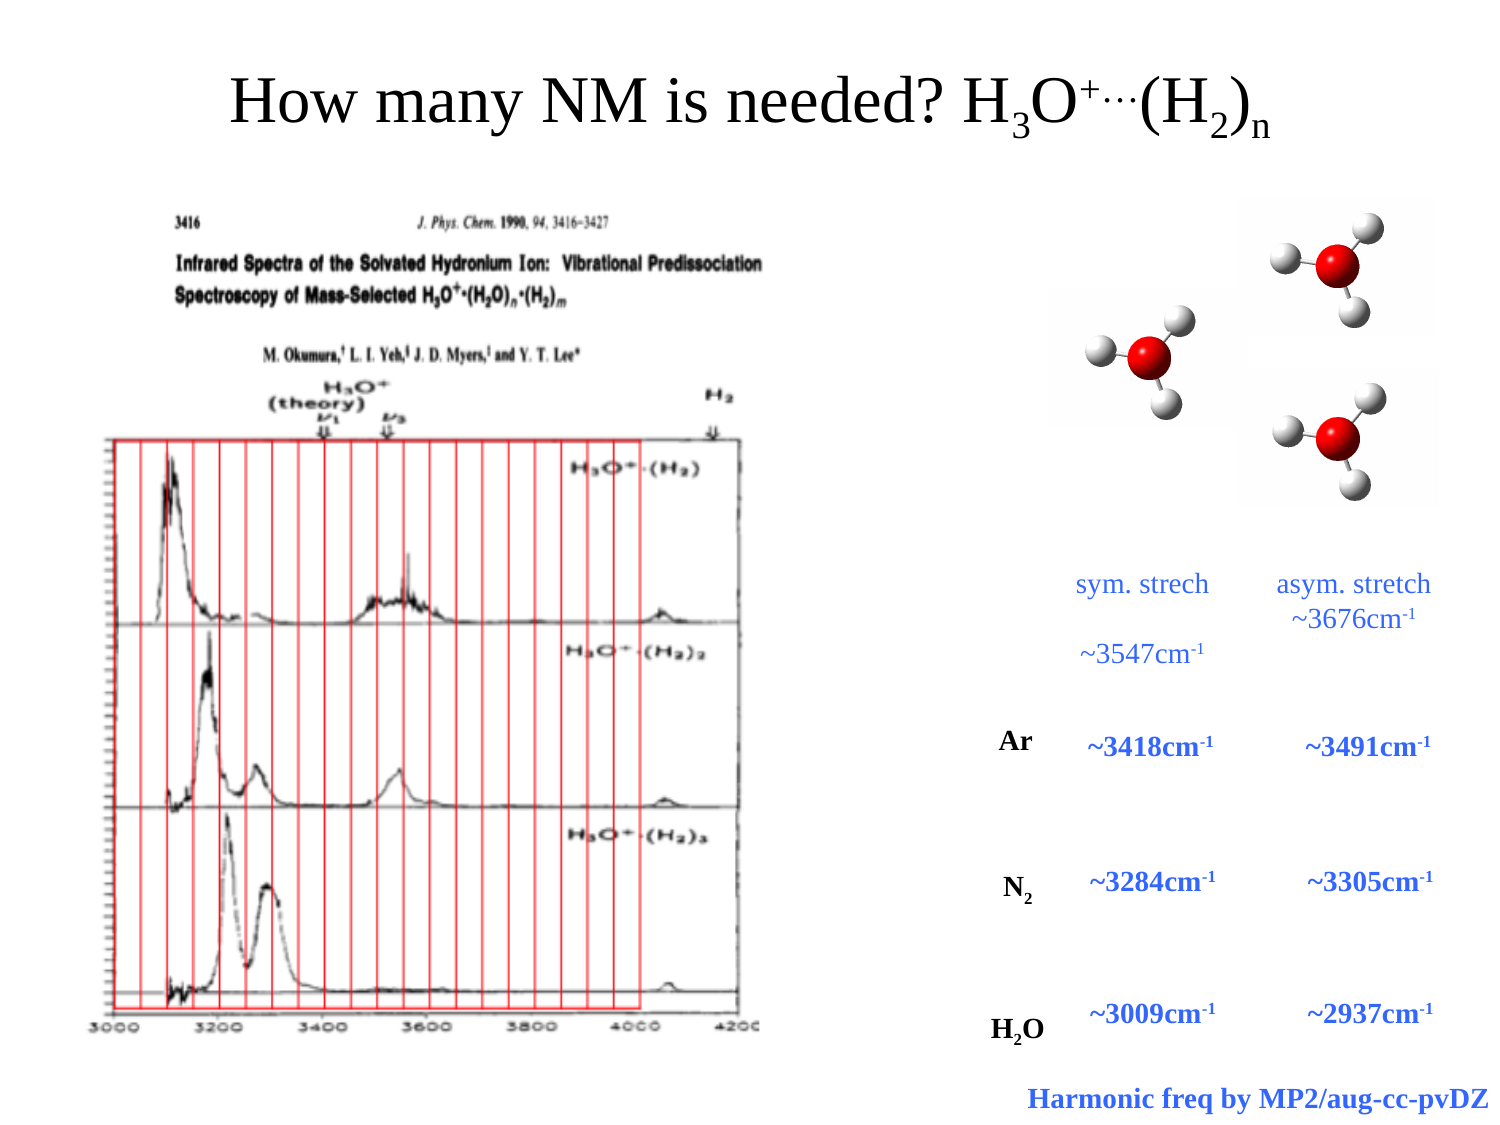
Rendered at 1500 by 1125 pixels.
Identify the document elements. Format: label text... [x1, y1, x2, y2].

text_box ~2937cm-1 [1266, 987, 1475, 1037]
text_box ~3284cm-1 [1064, 854, 1242, 905]
text_box ~3305cm-1 [1266, 854, 1475, 905]
text_box asym. stretch ~3676cm-1 [1252, 556, 1457, 642]
text_box ~3491cm-1 [1264, 719, 1473, 770]
text_box Harmonic freq by MP2/aug-cc-pvDZ [1012, 1072, 1500, 1122]
picture [84, 189, 769, 1040]
text_box Ar [936, 713, 1096, 764]
text_box N2 [938, 860, 1098, 915]
picture [1049, 196, 1438, 509]
text_box H2O [938, 1002, 1098, 1057]
text_box sym. strech ~3547cm-1 [1058, 556, 1228, 677]
text_box ~3418cm-1 [1062, 719, 1240, 770]
text_box ~3009cm-1 [1064, 987, 1242, 1037]
title How many NM is needed? H3O+…(H2)n [0, 7, 1500, 195]
